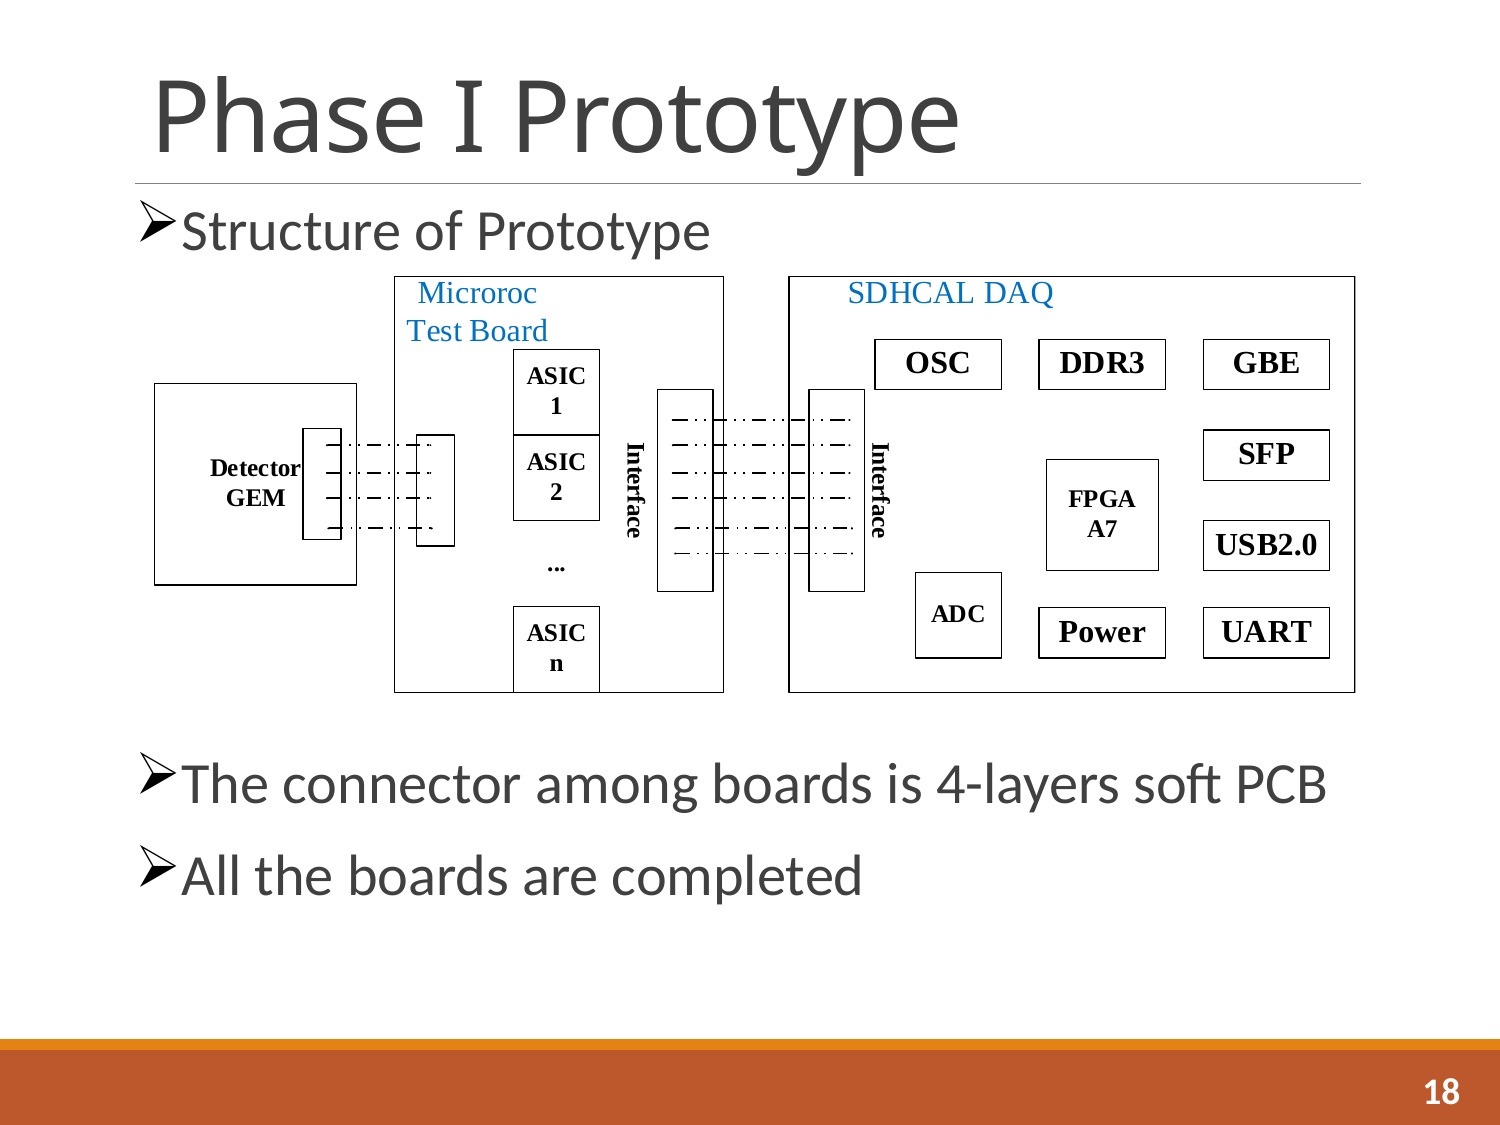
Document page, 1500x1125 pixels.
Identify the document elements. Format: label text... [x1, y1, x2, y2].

picture [151, 264, 1357, 694]
slide_number 18 [1313, 1059, 1476, 1120]
list Structure of Prototype The connector among boards is 4-layers soft PCB All the boards are completed [135, 192, 1373, 1034]
title Phase I Prototype [135, 47, 1373, 181]
